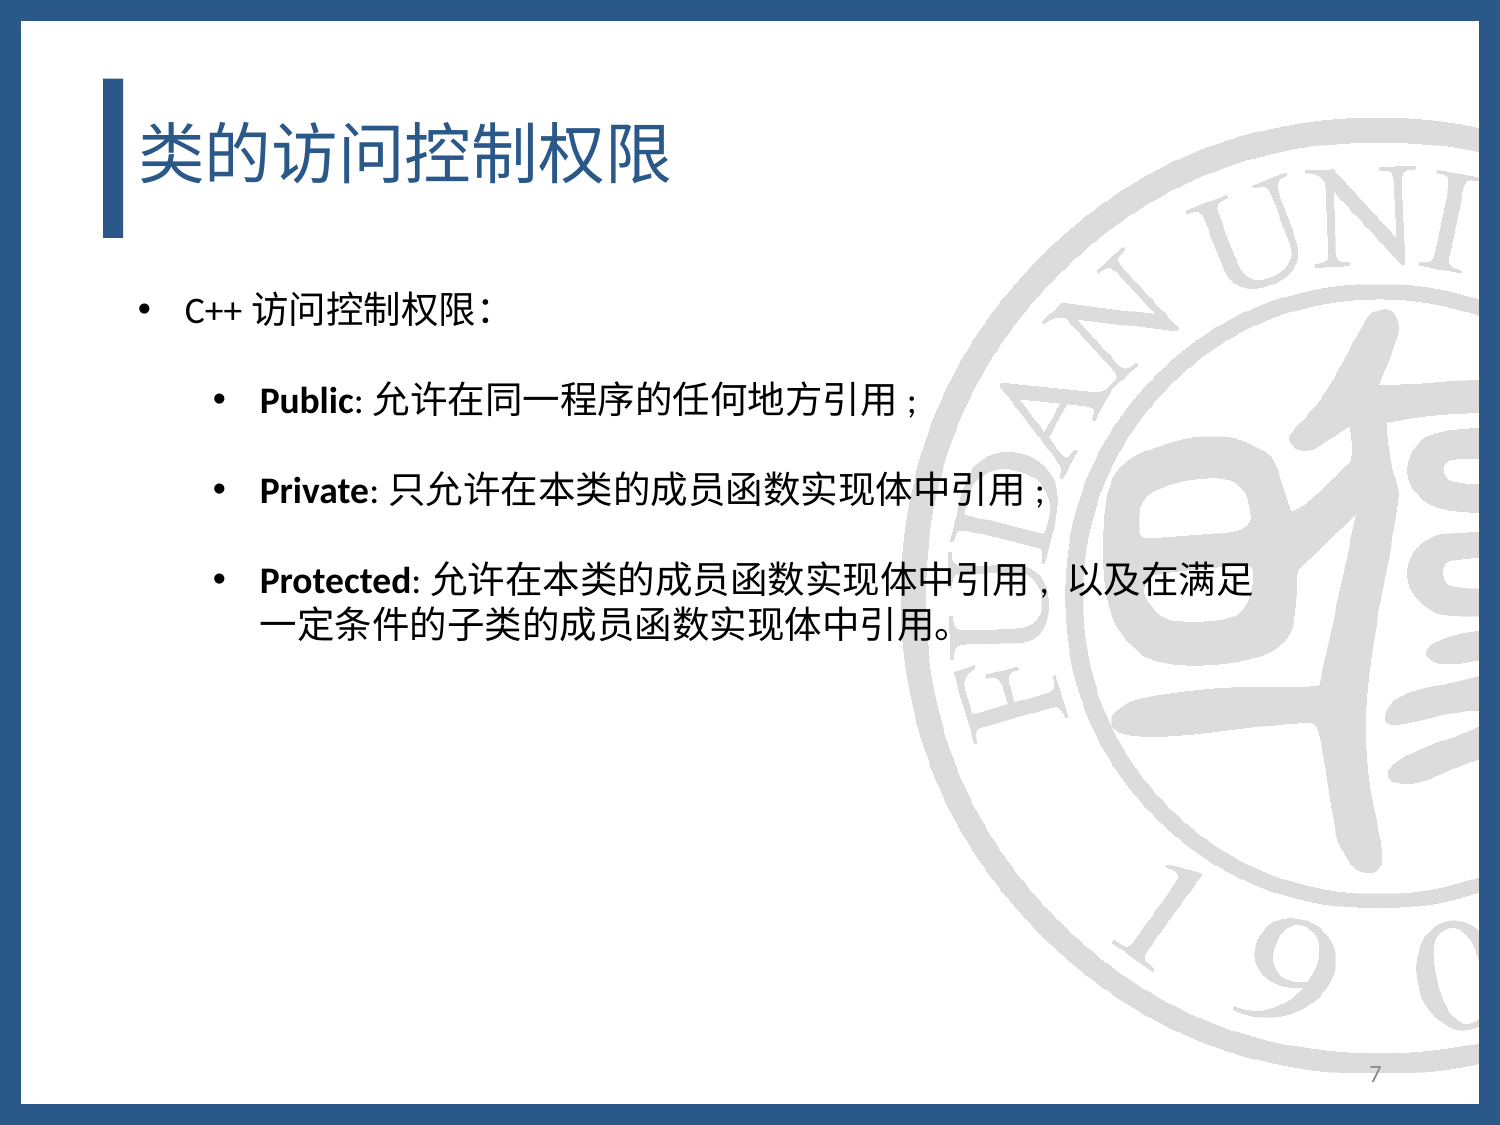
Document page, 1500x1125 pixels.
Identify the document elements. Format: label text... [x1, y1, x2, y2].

text_box C++访问控制权限： Public:允许在同一程序的任何地方引用; Private:只允许在本类的成员函数实现体中引用; Protected:允许在本类的成员函数实现体中引用, 以及在满足一定条件的子类的成员函数实现体中引用。 [123, 278, 1296, 699]
title 类的访问控制权限 [123, 75, 1461, 239]
slide_number 7 [1059, 1042, 1397, 1103]
